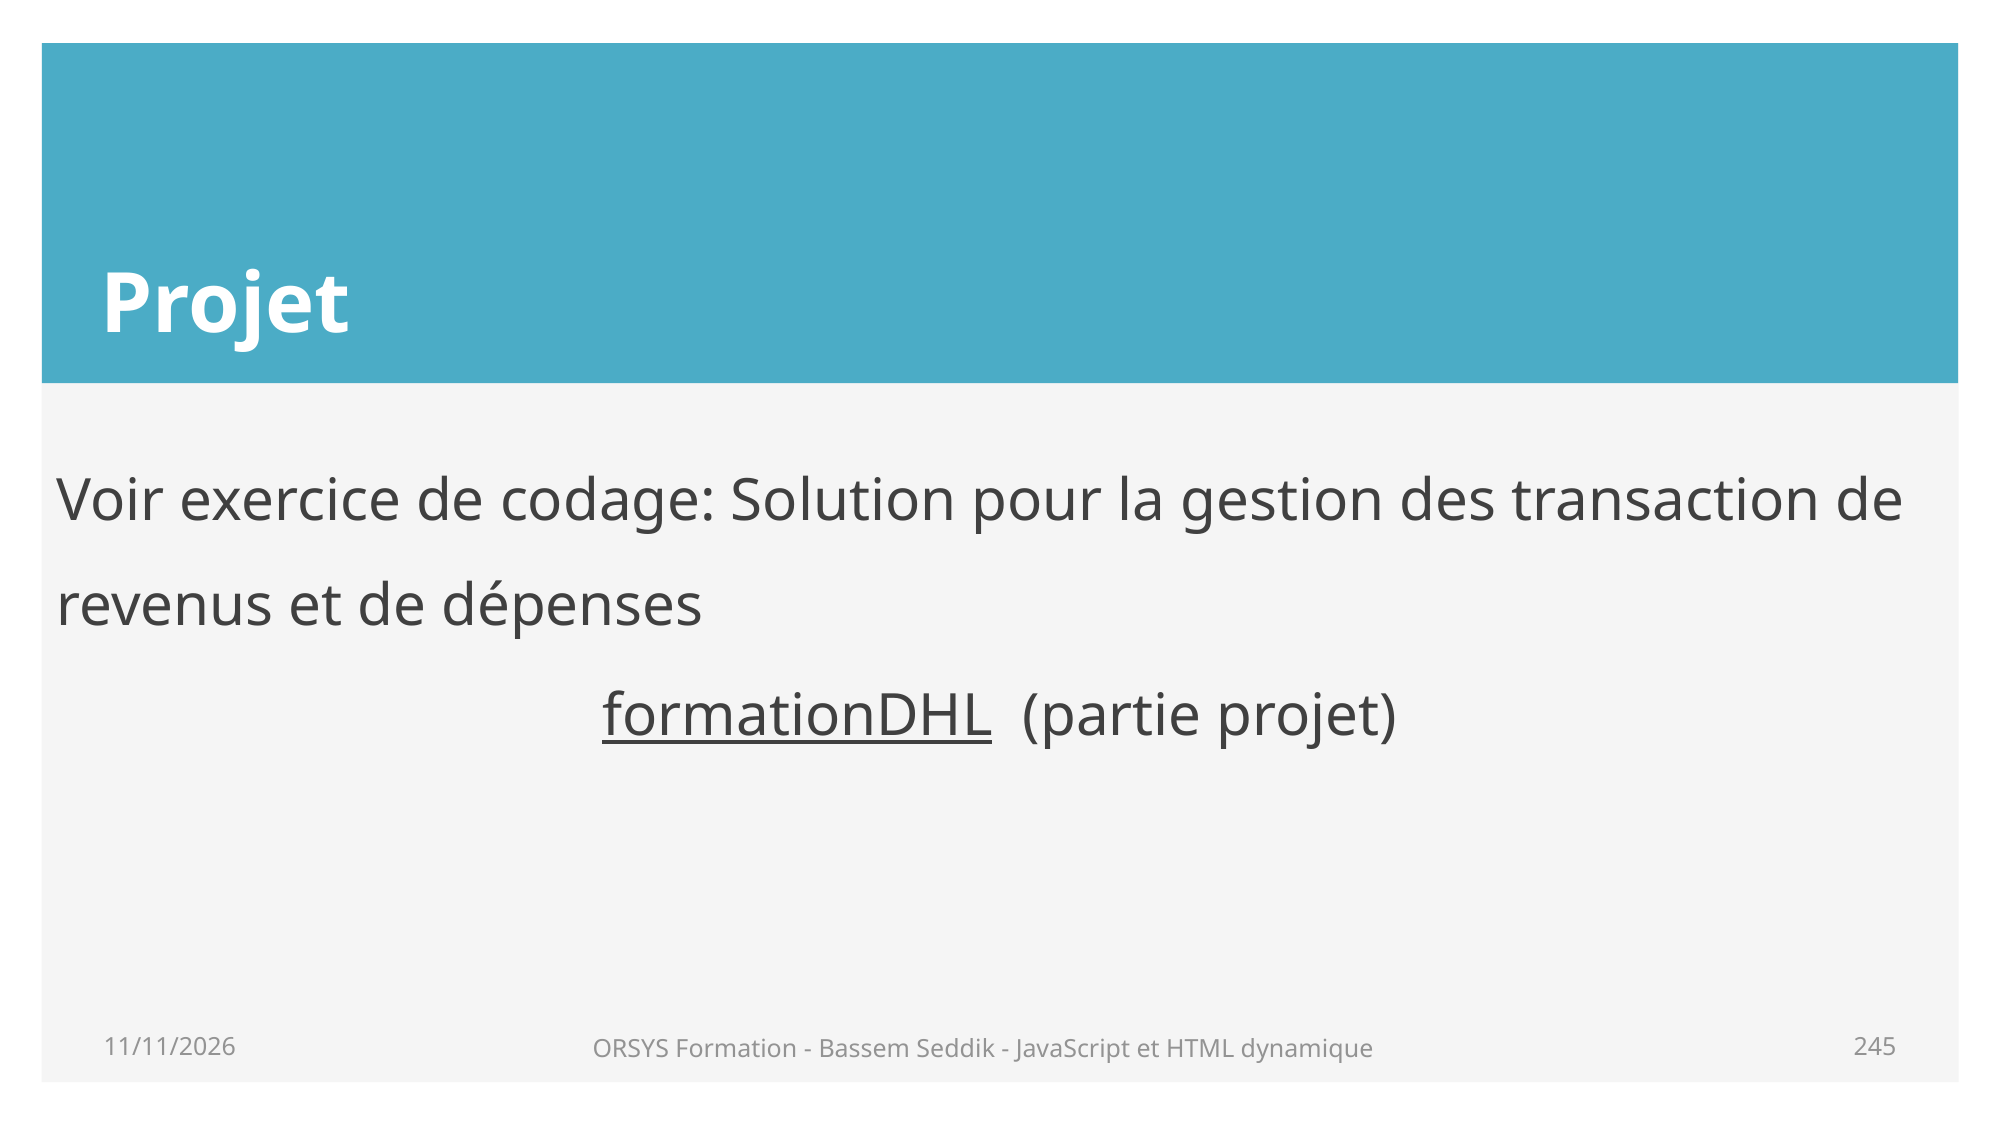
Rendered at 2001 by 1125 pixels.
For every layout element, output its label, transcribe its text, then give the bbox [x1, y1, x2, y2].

list Voir exercice de codage: Solution pour la gestion des transaction de revenus et de dépenses formationDHL (partie projet) [41, 420, 1958, 991]
slide_number 245 [1626, 1017, 1912, 1078]
footer ORSYS Formation - Bassem Seddik - JavaScript et HTML dynamique [340, 1017, 1626, 1078]
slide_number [88, 1017, 340, 1078]
title Projet [85, 152, 1284, 357]
